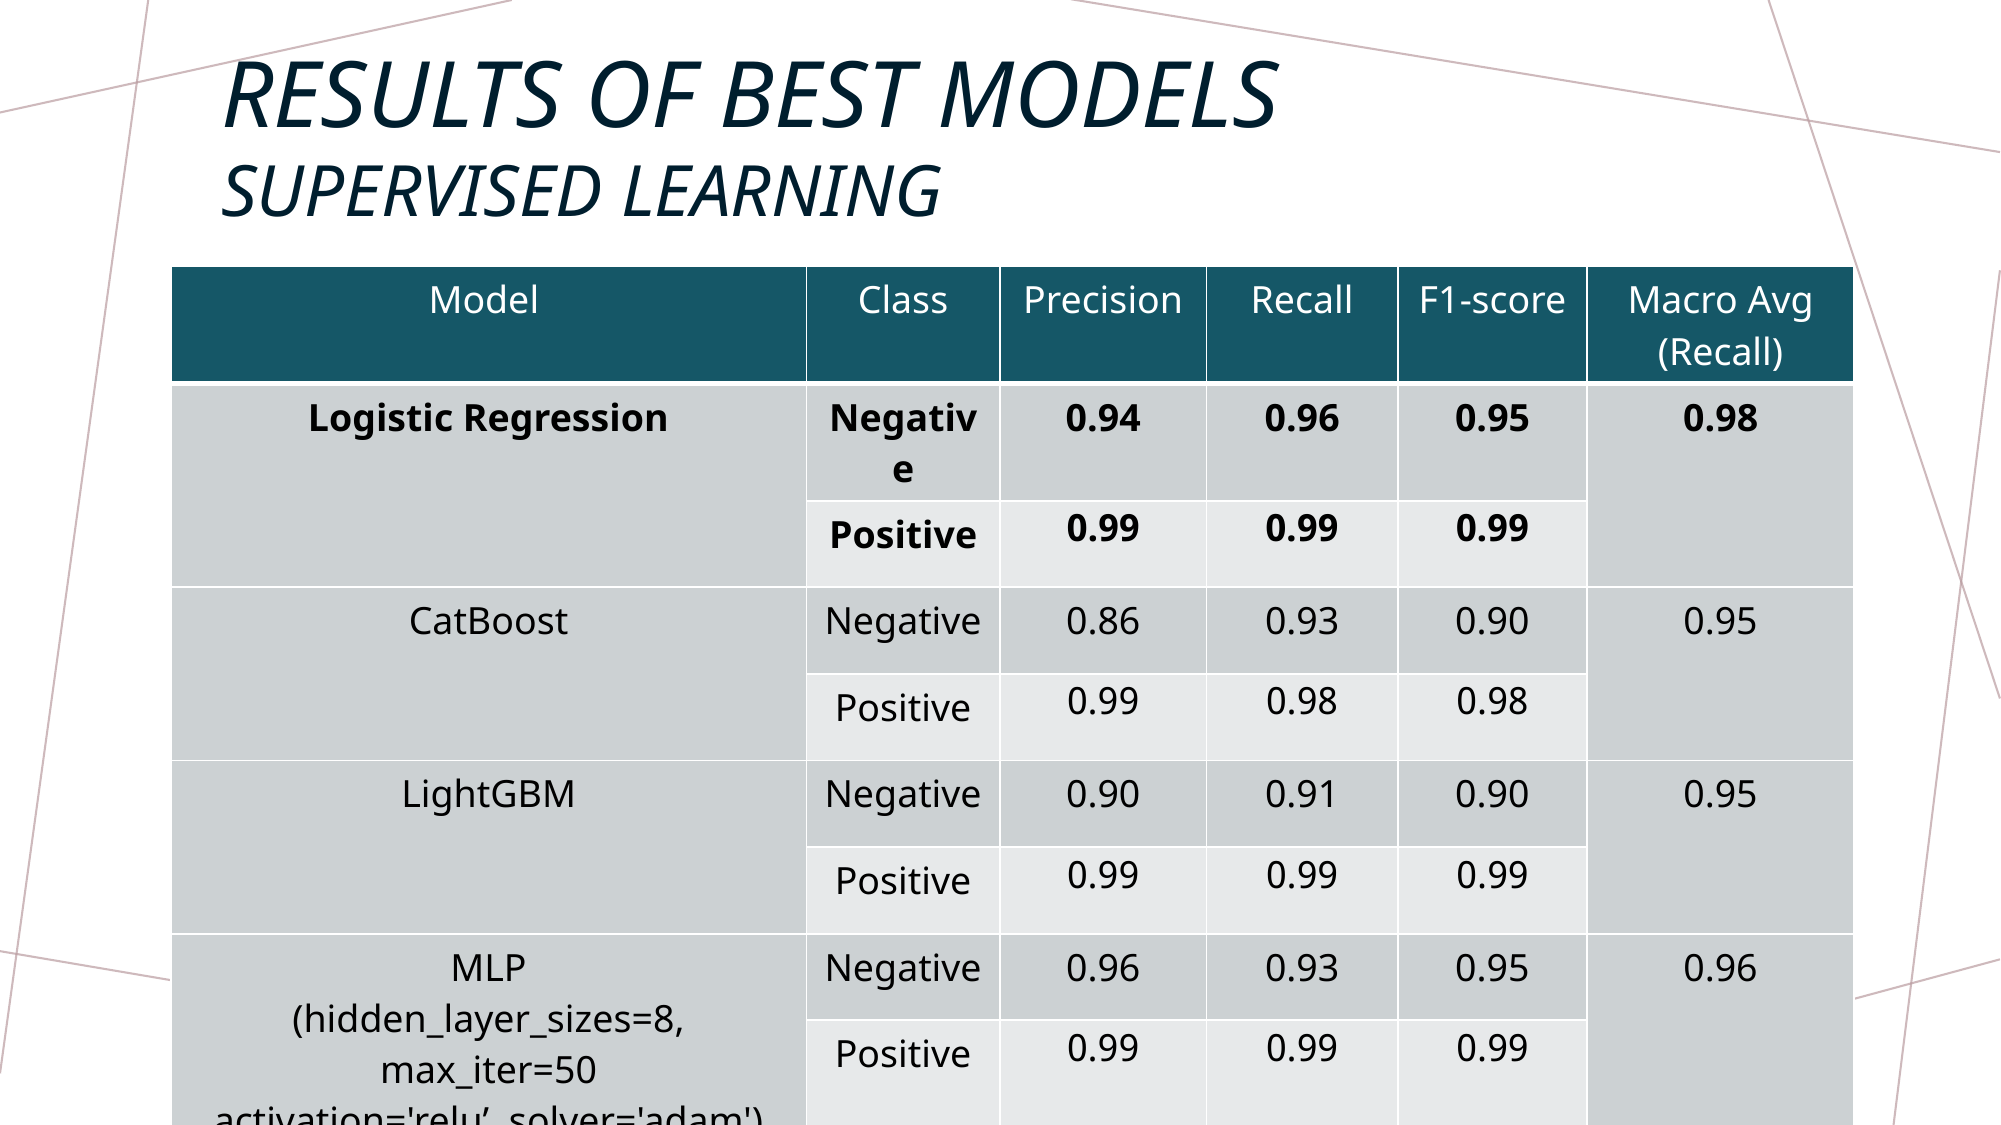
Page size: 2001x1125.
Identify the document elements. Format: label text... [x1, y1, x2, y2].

table_cell 0.99 [1001, 502, 1206, 586]
table_header Model [172, 267, 806, 381]
table_cell 0.98 [1399, 675, 1586, 760]
table_cell 0.90 [1001, 761, 1206, 846]
table_cell 0.96 [1001, 935, 1206, 1019]
table_cell 0.99 [1001, 848, 1206, 933]
table_cell 0.99 [1207, 848, 1397, 933]
table_cell Negative [807, 588, 999, 673]
table_cell 0.95 [1399, 935, 1586, 1019]
table_cell CatBoost [172, 588, 806, 760]
text_box Supervised Learning [187, 109, 1813, 272]
table_cell 0.99 [1207, 502, 1397, 586]
table_header Macro Avg (Recall) [1588, 267, 1853, 381]
table_cell MLP (hidden_layer_sizes=8, max_iter=50 activation='relu’, solver='adam') [172, 935, 806, 1125]
table_cell Positive [807, 1021, 999, 1125]
table_cell 0.99 [1001, 675, 1206, 760]
table_cell 0.98 [1207, 675, 1397, 760]
table_cell 0.99 [1399, 1021, 1586, 1125]
table_cell Negative [807, 761, 999, 846]
table_cell 0.95 [1399, 386, 1586, 500]
table_header Class [807, 272, 999, 381]
table_header Precision [1001, 272, 1206, 381]
table_cell LightGBM [172, 761, 806, 933]
table_header F1-score [1399, 272, 1586, 381]
table_cell 0.95 [1588, 588, 1853, 760]
table_cell 0.98 [1588, 386, 1853, 586]
table_cell 0.91 [1207, 761, 1397, 846]
table_cell Negative [807, 935, 999, 1019]
table_cell 0.93 [1207, 935, 1397, 1019]
table_cell 0.90 [1399, 588, 1586, 673]
table_cell 0.90 [1399, 761, 1586, 846]
table_cell 0.99 [1399, 502, 1586, 586]
title Results of best models [187, 17, 1813, 109]
table_cell 0.99 [1399, 848, 1586, 933]
table_cell 0.95 [1588, 761, 1853, 933]
table_cell Positive [807, 502, 999, 586]
table_cell Positive [807, 675, 999, 760]
table_cell 0.96 [1588, 935, 1853, 1125]
table_cell Positive [807, 848, 999, 933]
table_cell 0.99 [1001, 1021, 1206, 1125]
table_cell 0.93 [1207, 588, 1397, 673]
table_cell 0.94 [1001, 386, 1206, 500]
table_cell 0.96 [1207, 386, 1397, 500]
table_header Recall [1207, 272, 1397, 381]
table_cell Logistic Regression [172, 386, 806, 586]
table_cell 0.86 [1001, 588, 1206, 673]
table_cell 0.99 [1207, 1021, 1397, 1125]
table_cell Negative [807, 386, 999, 500]
